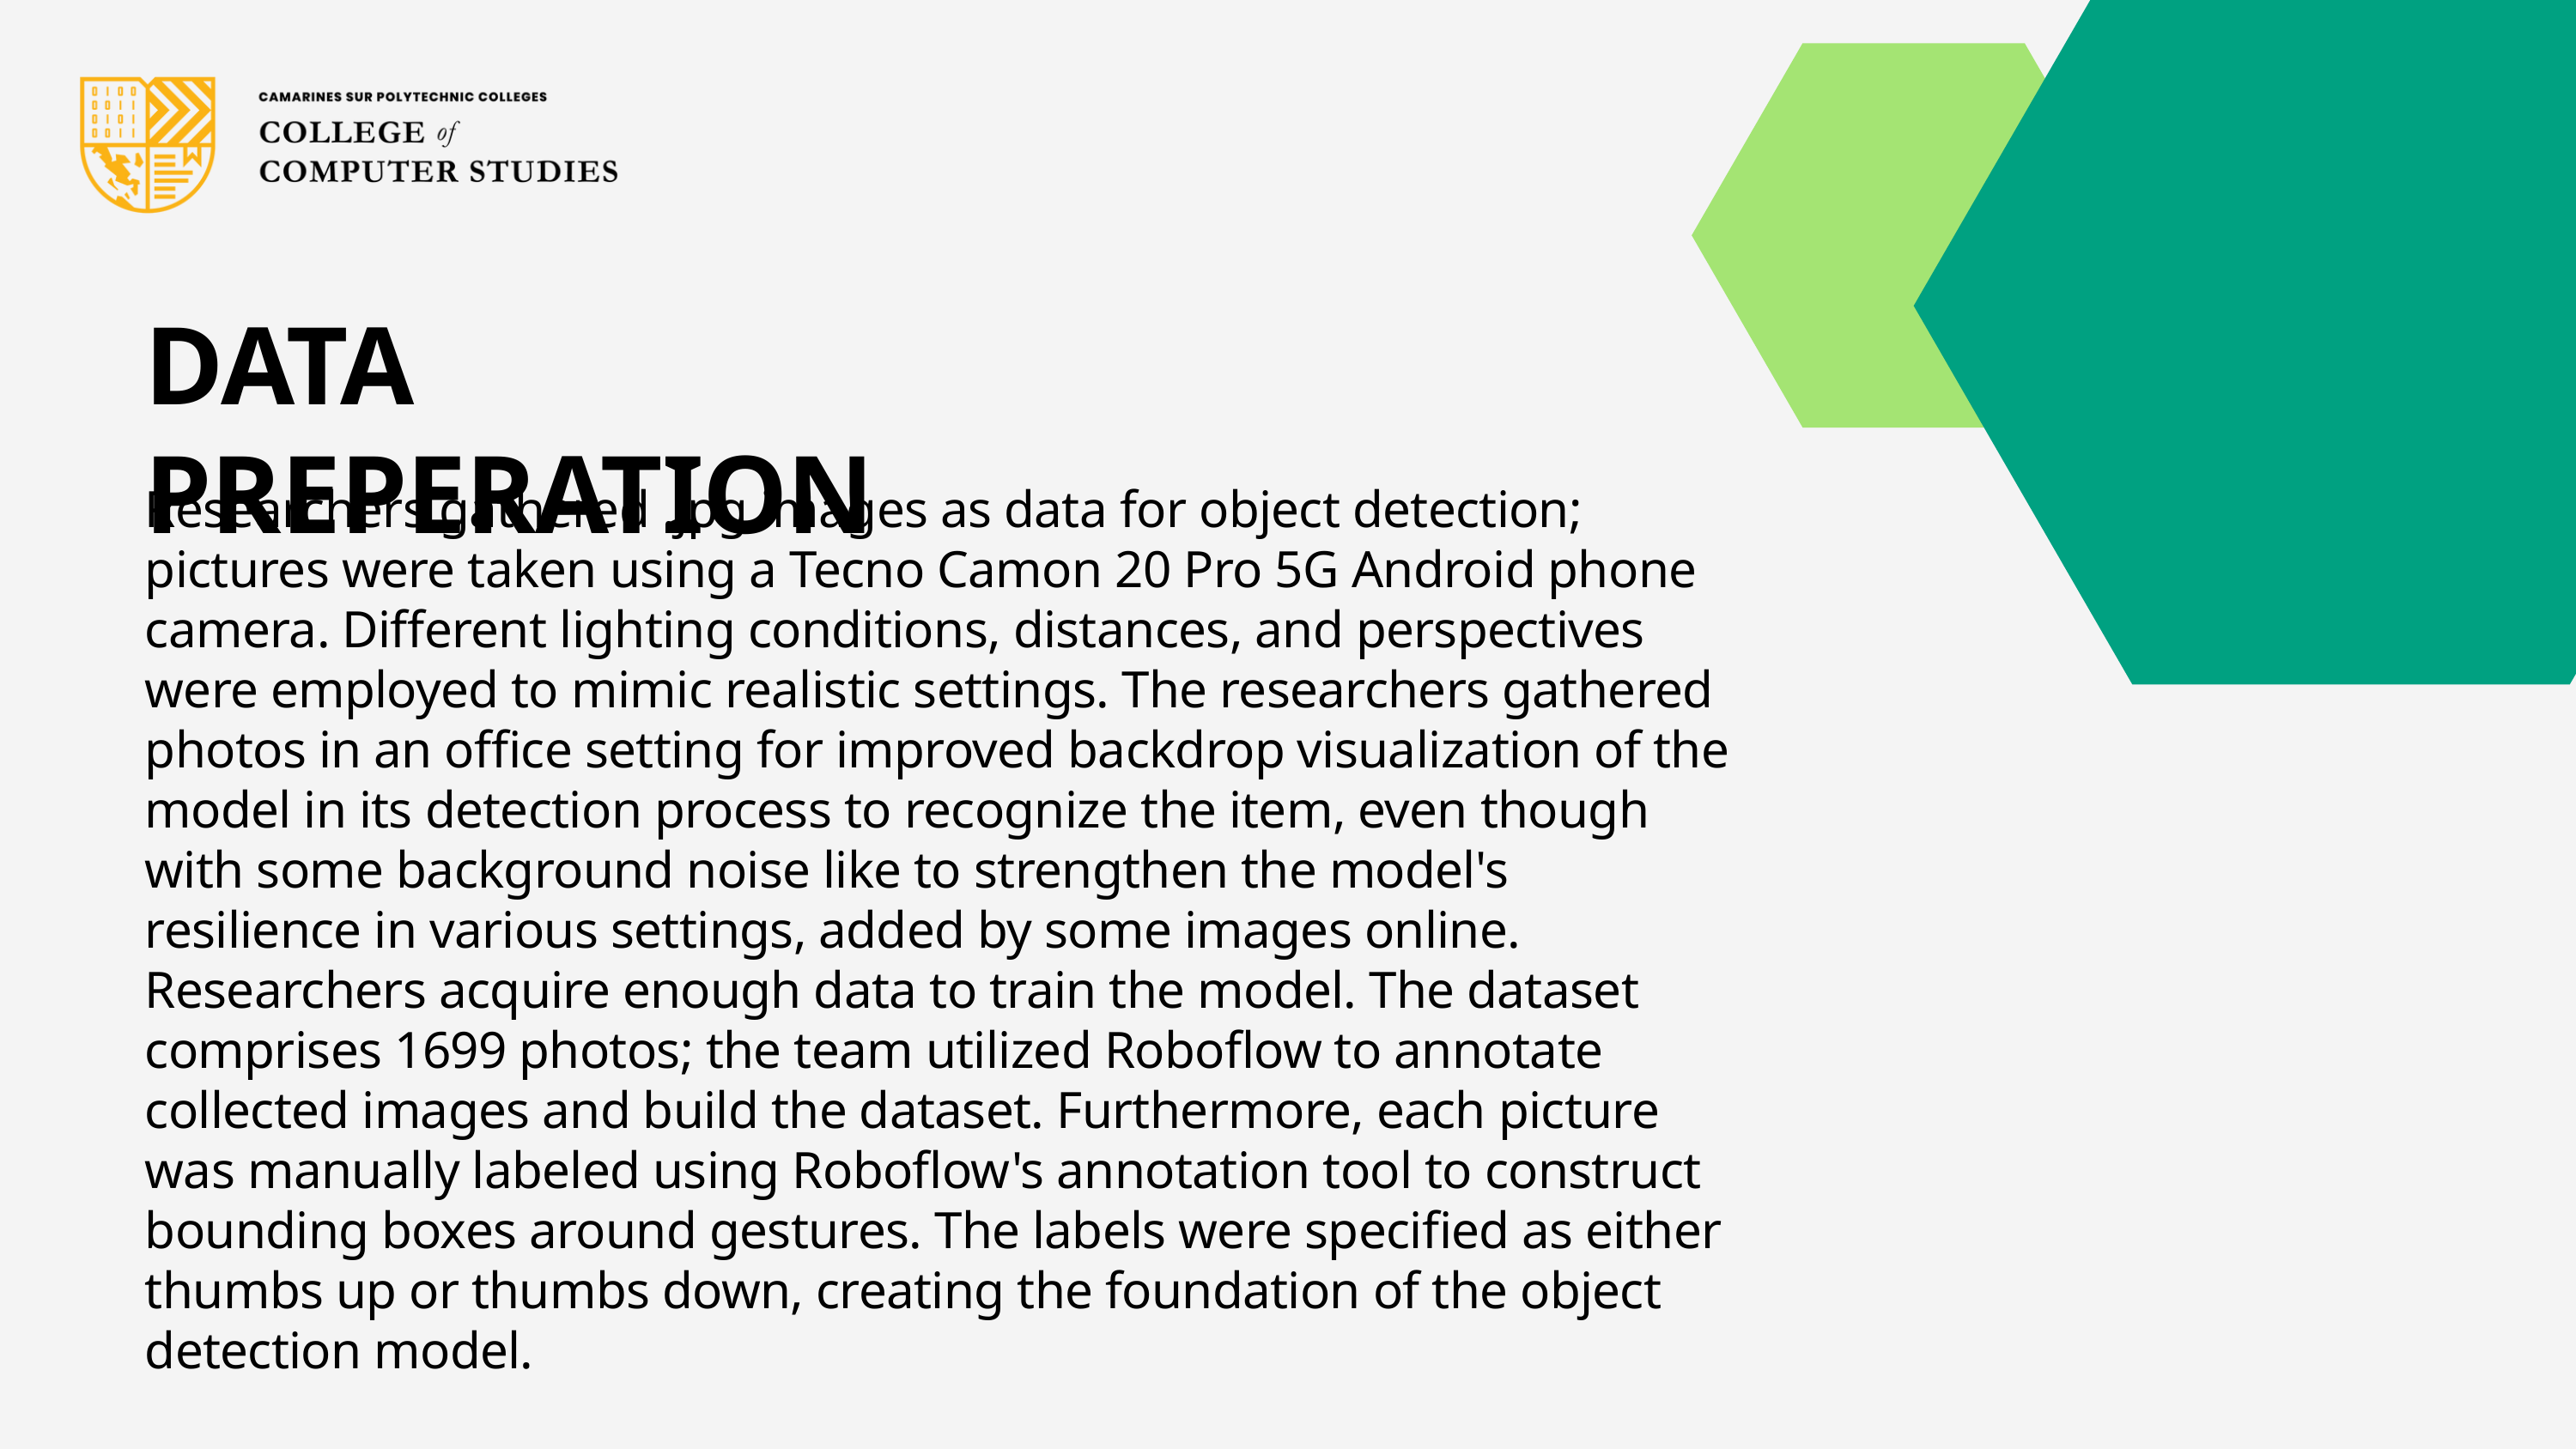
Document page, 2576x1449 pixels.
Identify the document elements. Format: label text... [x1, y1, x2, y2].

text_box [72, 75, 626, 215]
text_box Researchers gathered .jpg images as data for object detection; pictures were taken using a Tecno Camon 20 Pro 5G Android phone camera. Different lighting conditions, distances, and perspectives were employed to mimic realistic settings. The researchers gathered photos in an office setting for improved backdrop visualization of the model in its detection process to recognize the item, even though with some background noise like to strengthen the model's resilience in various settings, added by some images online. Researchers acquire enough data to train the model. The dataset comprises 1699 photos; the team utilized Roboflow to annotate collected images and build the dataset. Furthermore, each picture was manually labeled using Roboflow's annotation tool to construct bounding boxes around gestures. The labels were specified as either thumbs up or thumbs down, creating the foundation of the object detection model. [144, 477, 1734, 1379]
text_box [1691, 42, 1909, 428]
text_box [1913, 0, 2576, 685]
text_box DATA PREPERATION [144, 297, 1125, 477]
